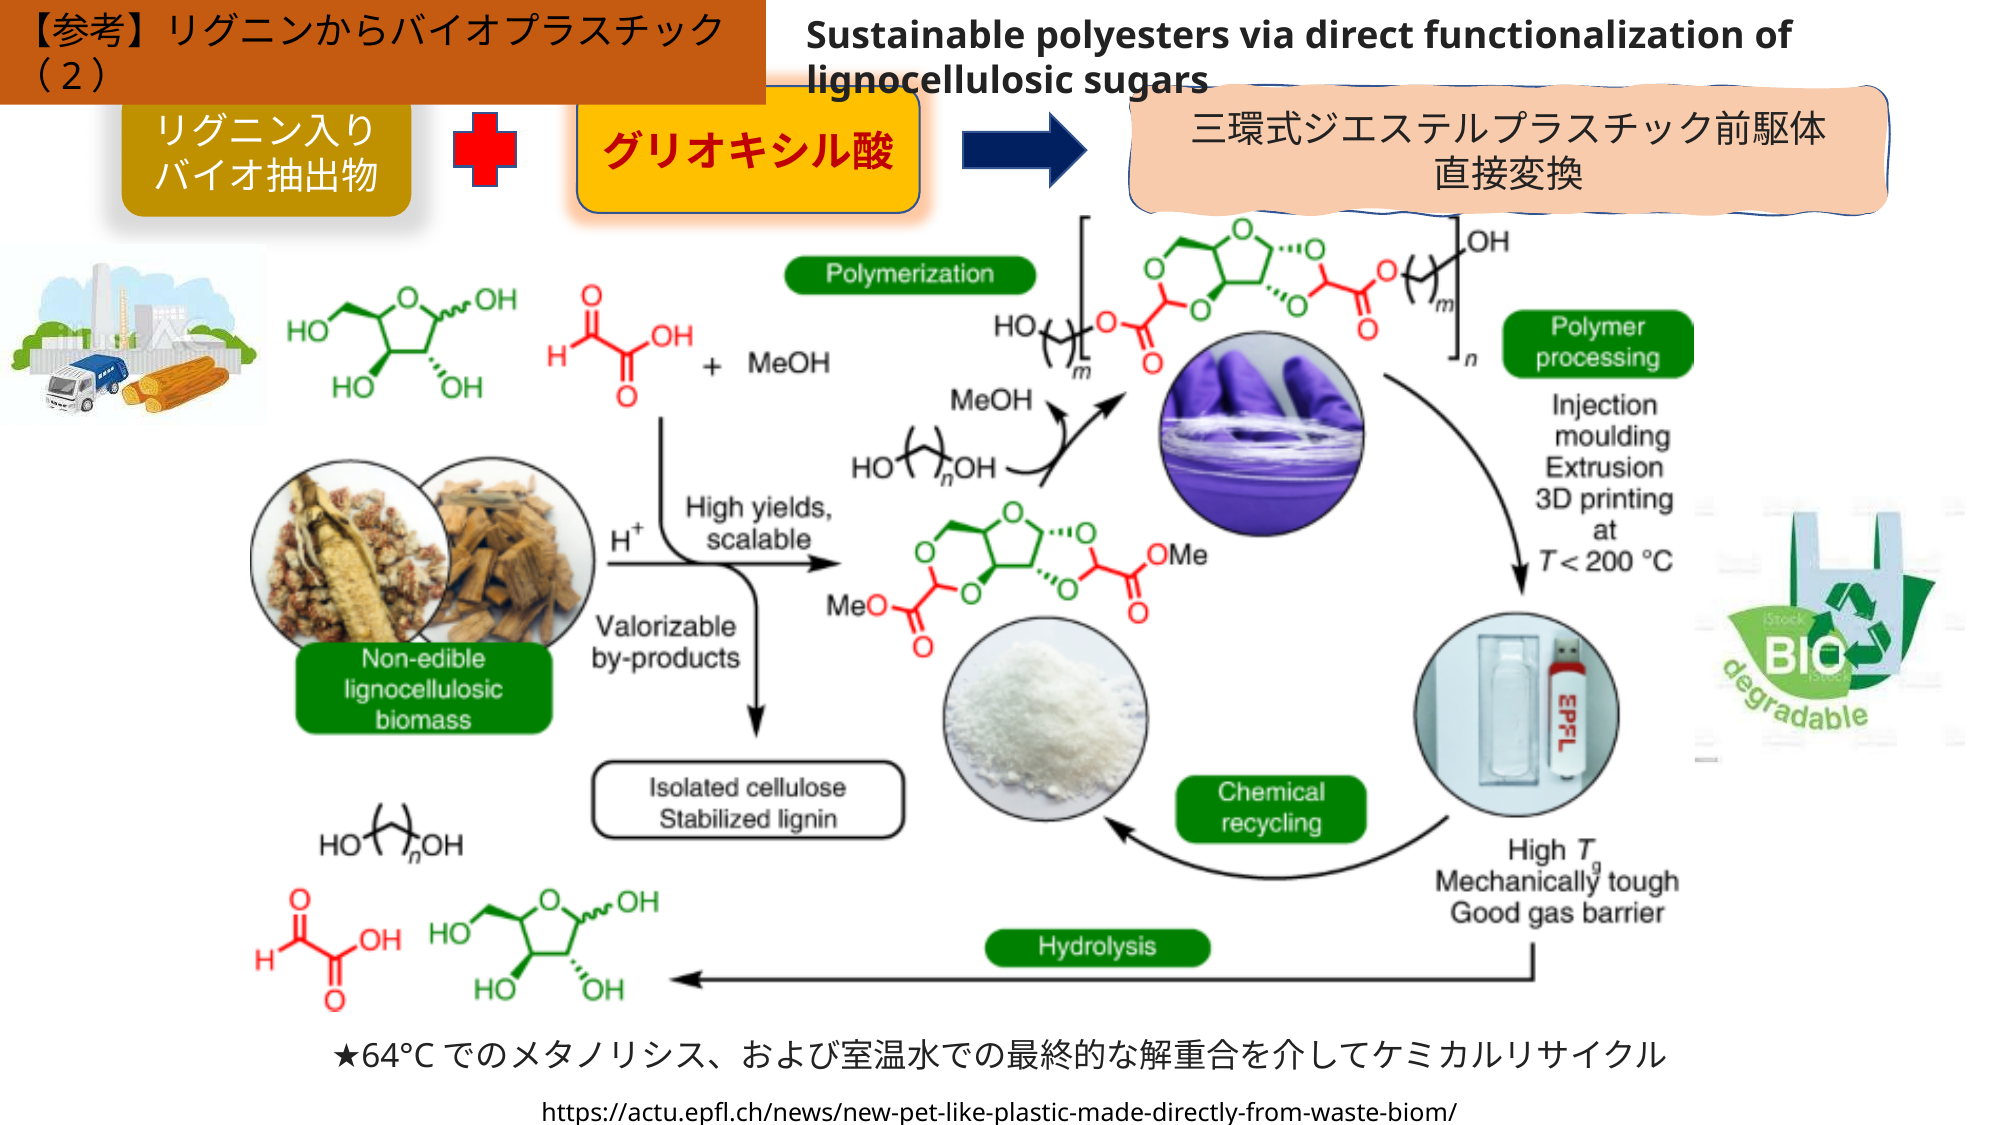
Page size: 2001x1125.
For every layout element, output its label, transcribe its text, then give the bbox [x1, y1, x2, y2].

text_box グリオキシル酸 [575, 85, 921, 214]
text_box Sustainable polyesters via direct functionalization of lignocellulosic sugars [791, 3, 2000, 109]
text_box https://actu.epfl.ch/news/new-pet-like-plastic-made-directly-from-waste-biom/ [223, 1088, 1777, 1125]
text_box 三環式ジエステルプラスチック前駆体 直接変換 [1128, 109, 1891, 217]
text_box ★64°Cでのメタノリシス、および室温水での最終的な解重合を介してケミカルリサイクル [141, 1026, 1859, 1082]
text_box [453, 112, 517, 187]
text_box [962, 111, 1088, 189]
text_box 【参考】リグニンからバイオプラスチック（2） [0, 0, 766, 105]
text_box リグニン入り バイオ抽出物 [121, 105, 412, 217]
picture [250, 215, 1694, 1012]
text_box [1694, 476, 1966, 766]
text_box [0, 244, 250, 425]
